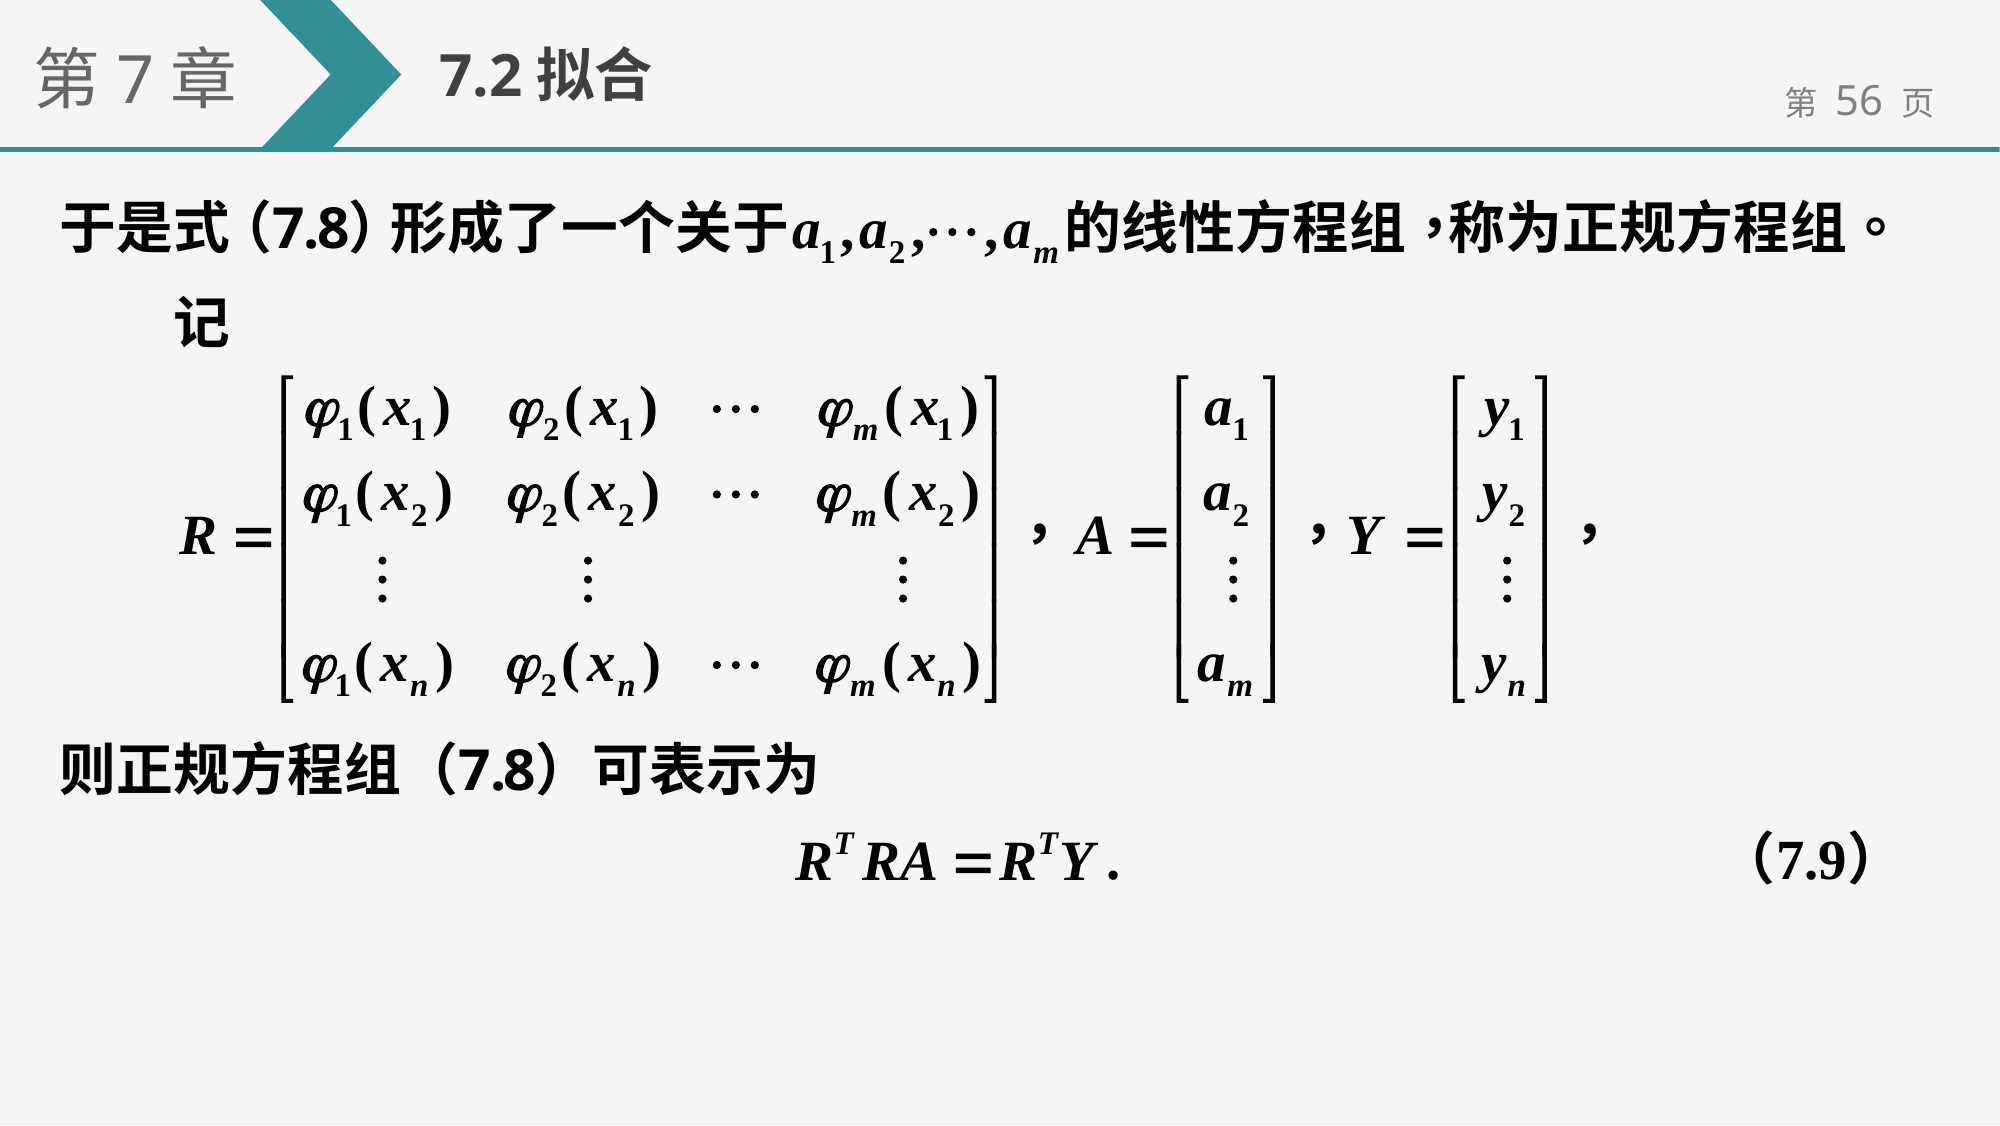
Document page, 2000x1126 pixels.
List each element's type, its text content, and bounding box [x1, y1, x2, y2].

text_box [59, 180, 1901, 982]
text_box 7.2拟合 [424, 31, 1366, 116]
text_box 第7章 [19, 29, 253, 125]
text_box [258, 0, 403, 148]
